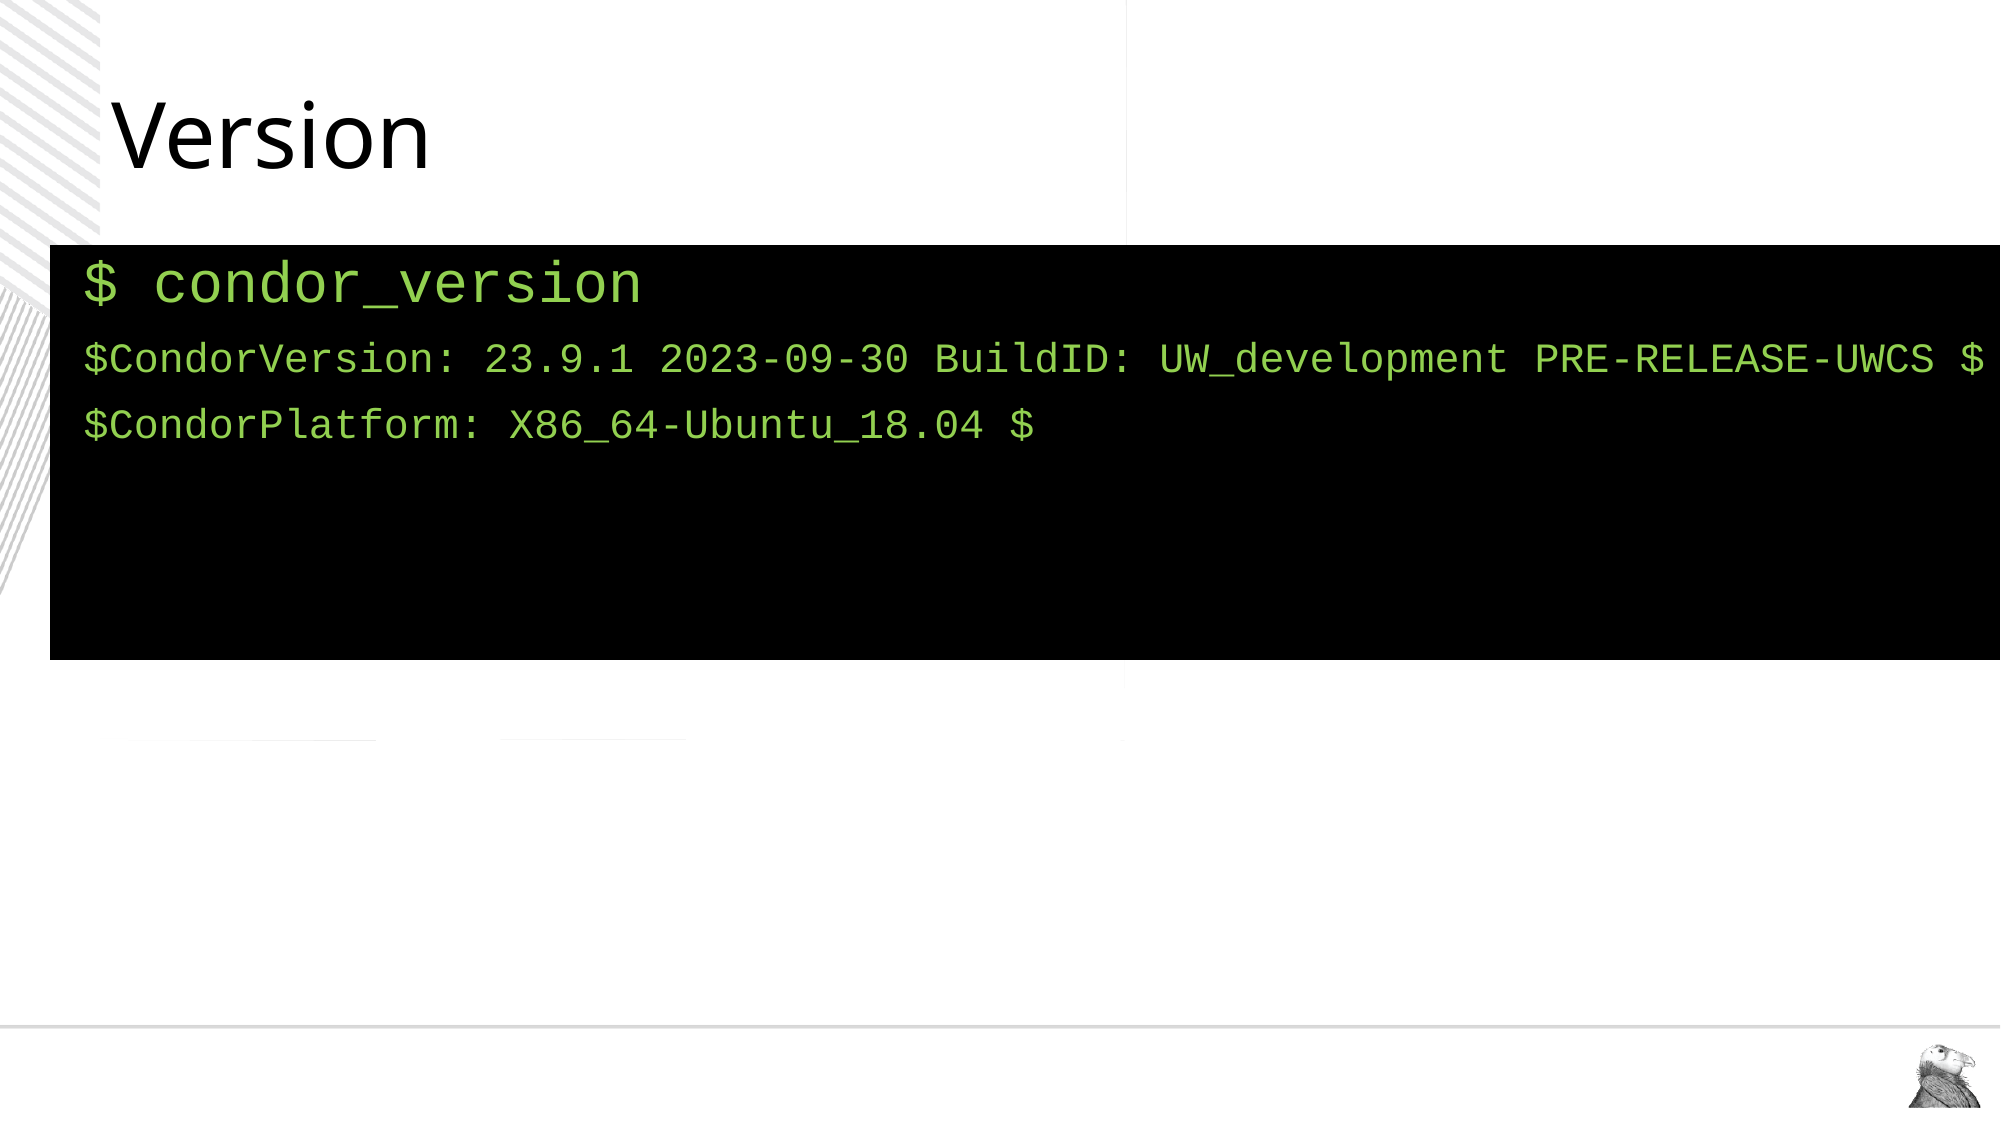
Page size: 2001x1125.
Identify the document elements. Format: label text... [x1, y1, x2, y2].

picture [0, 0, 2001, 1125]
title Version [96, 59, 1966, 217]
list $ condor_version $CondorVersion: 23.9.1 2023-09-30 BuildID: UW_development PRE-RELEASE-UWCS $ $CondorPlatform: X86_64-Ubuntu_18.04 $ [50, 245, 2000, 660]
